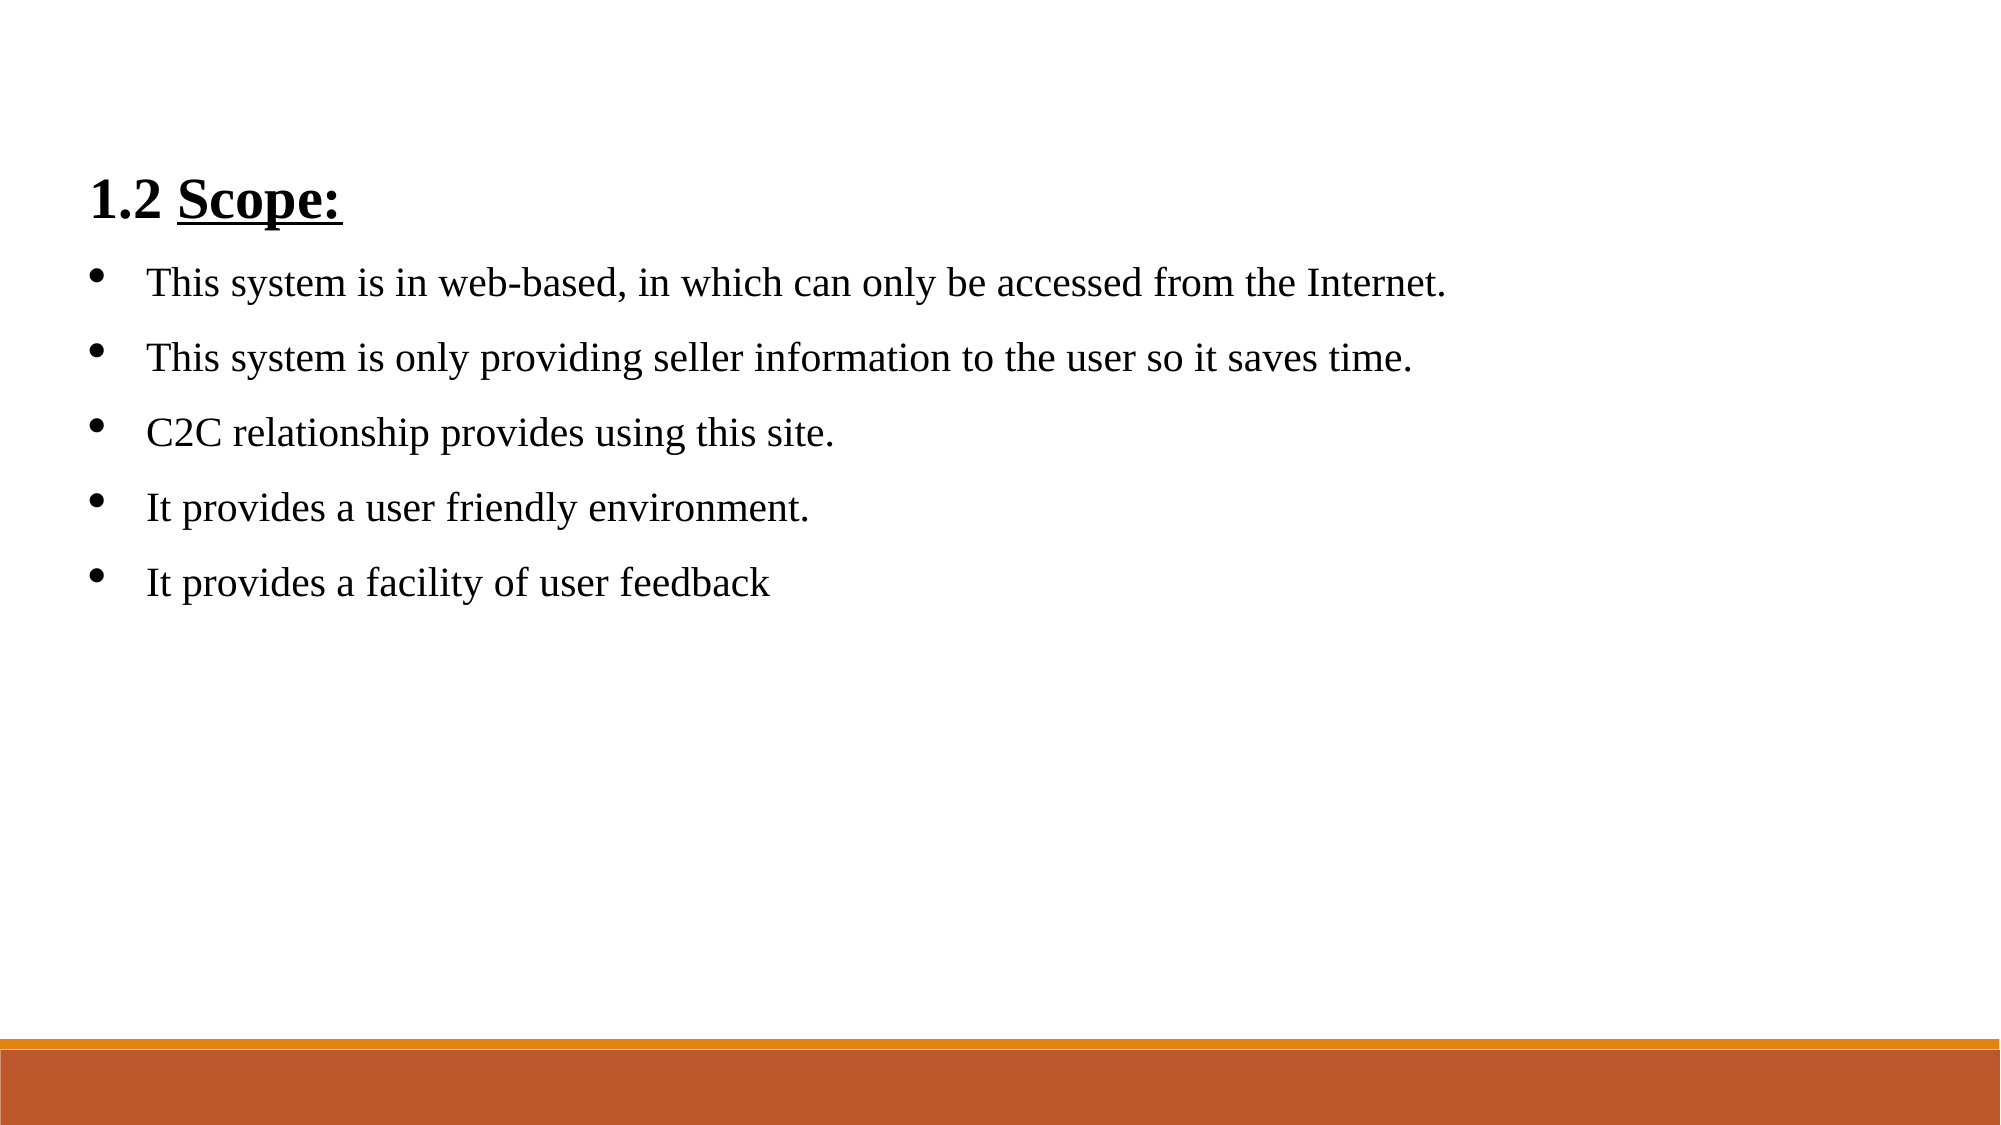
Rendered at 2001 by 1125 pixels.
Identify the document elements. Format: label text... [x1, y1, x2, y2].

text_box 1.2 Scope: This system is in web-based, in which can only be accessed from the Internet. This system is only providing seller information to the user so it saves time. C2C relationship provides using this site. It provides a user friendly environment. It provides a facility of user feedback [75, 117, 1835, 613]
